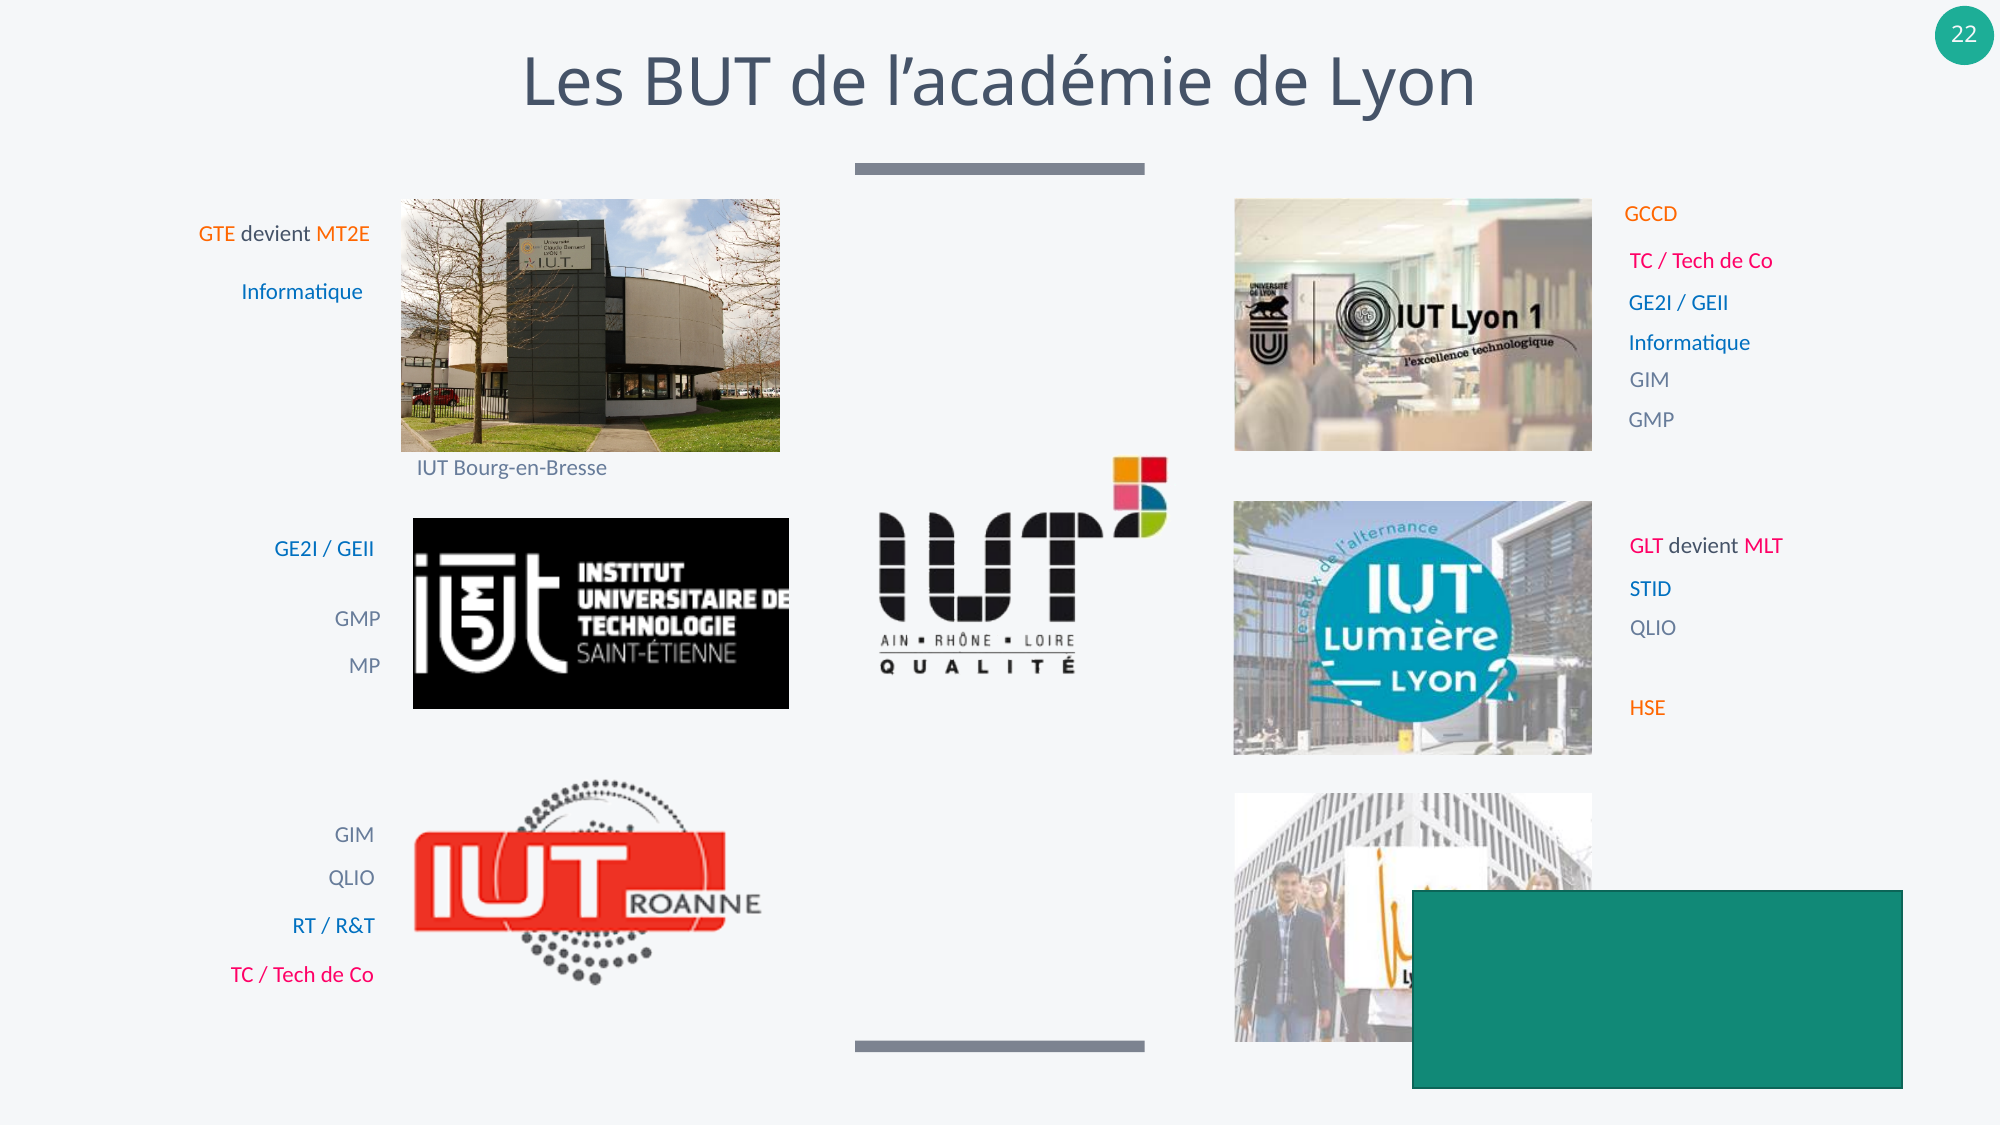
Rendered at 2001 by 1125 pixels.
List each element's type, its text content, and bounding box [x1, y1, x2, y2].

text_box GMP [319, 596, 396, 639]
text_box QLIO [1615, 605, 1692, 648]
title Les BUT de l’académie de Lyon [65, 0, 1935, 168]
text_box GIM [320, 812, 390, 855]
text_box TC / Tech de Co [216, 952, 390, 995]
text_box TC / Tech de Co [1615, 237, 1789, 280]
text_box QLIO [313, 855, 390, 898]
text_box IUT Bourg-en-Bresse [402, 452, 623, 488]
picture [1234, 198, 1592, 451]
picture [413, 518, 789, 709]
text_box MP [334, 642, 396, 685]
picture [862, 412, 1176, 726]
text_box GTE devient MT2E [183, 211, 396, 254]
picture [401, 765, 779, 1001]
text_box RT / R&T [277, 903, 391, 946]
picture [1234, 793, 1592, 1043]
text_box HSE [1615, 684, 1681, 728]
picture [1233, 501, 1592, 755]
text_box GE2I / GEII [1614, 280, 1744, 320]
text_box [1412, 890, 1903, 1089]
text_box GMP [1613, 396, 1690, 440]
text_box Informatique [1614, 320, 1766, 363]
text_box GIM [1615, 357, 1685, 396]
text_box STID [1615, 566, 1687, 605]
text_box Informatique [226, 268, 379, 311]
text_box GE2I / GEII [259, 526, 390, 569]
picture [401, 199, 780, 452]
text_box GLT devient MLT [1615, 523, 1807, 566]
text_box GCCD [1609, 191, 1693, 234]
